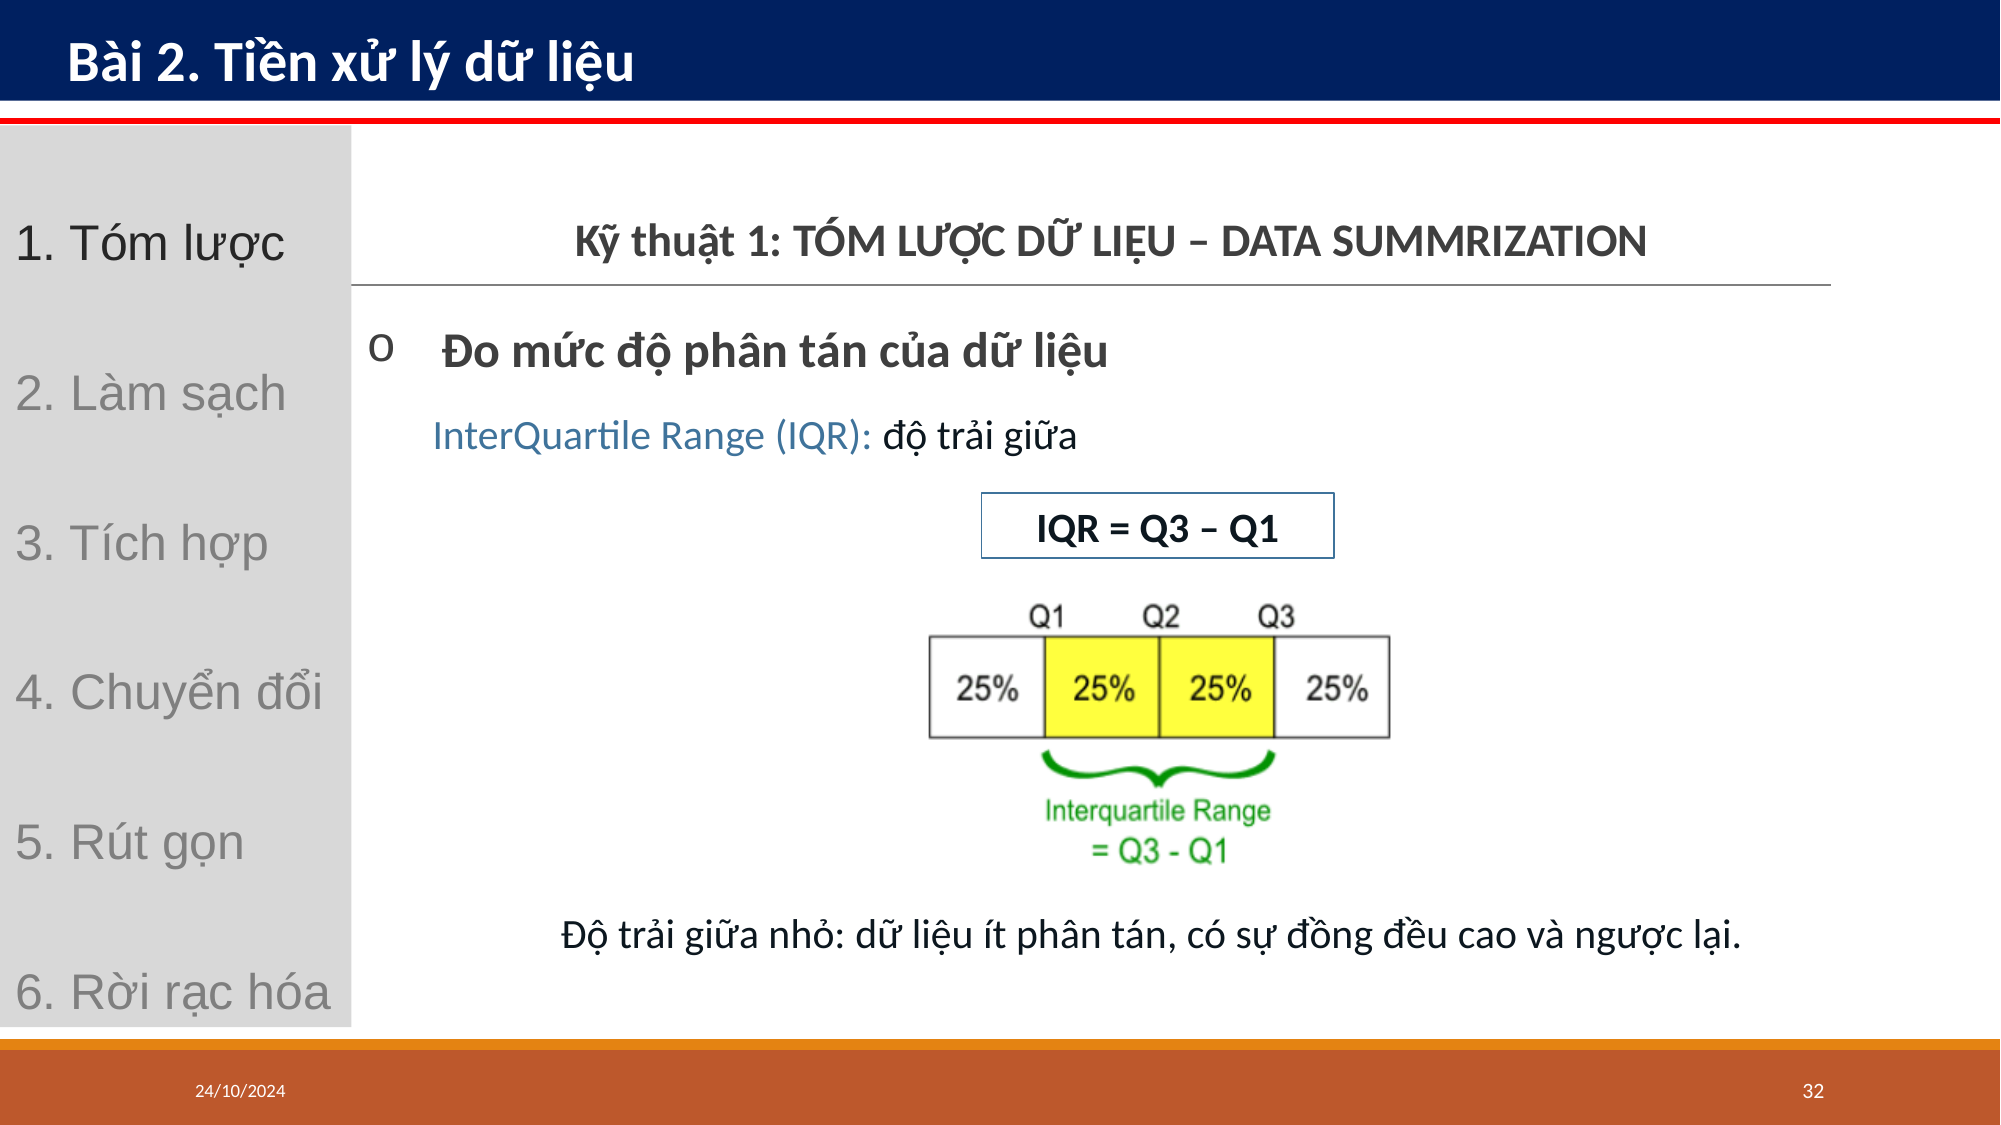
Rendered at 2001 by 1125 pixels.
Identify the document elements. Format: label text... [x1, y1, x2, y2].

text_box Kỹ thuật 1: TÓM LƯỢC DỮ LIỆU – DATA SUMMRIZATION [559, 208, 1666, 274]
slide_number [180, 1059, 586, 1120]
picture [904, 580, 1412, 878]
text_box IQR = Q3 – Q1 [981, 493, 1335, 559]
text_box 1. Tóm lược 2. Làm sạch 3. Tích hợp 4. Chuyển đổi 5. Rút gọn 6. Rời rạc hóa [0, 130, 352, 1028]
slide_number ‹#› [1624, 1059, 1840, 1120]
title Bài 2. Tiền xử lý dữ liệu [0, 0, 2000, 101]
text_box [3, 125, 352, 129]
text_box Độ trải giữa nhỏ: dữ liệu ít phân tán, có sự đồng đều cao và ngược lại. [545, 900, 1870, 965]
text_box Đo mức độ phân tán của dữ liệu [351, 320, 1458, 386]
text_box InterQuartile Range (IQR): độ trải giữa [417, 400, 1742, 466]
